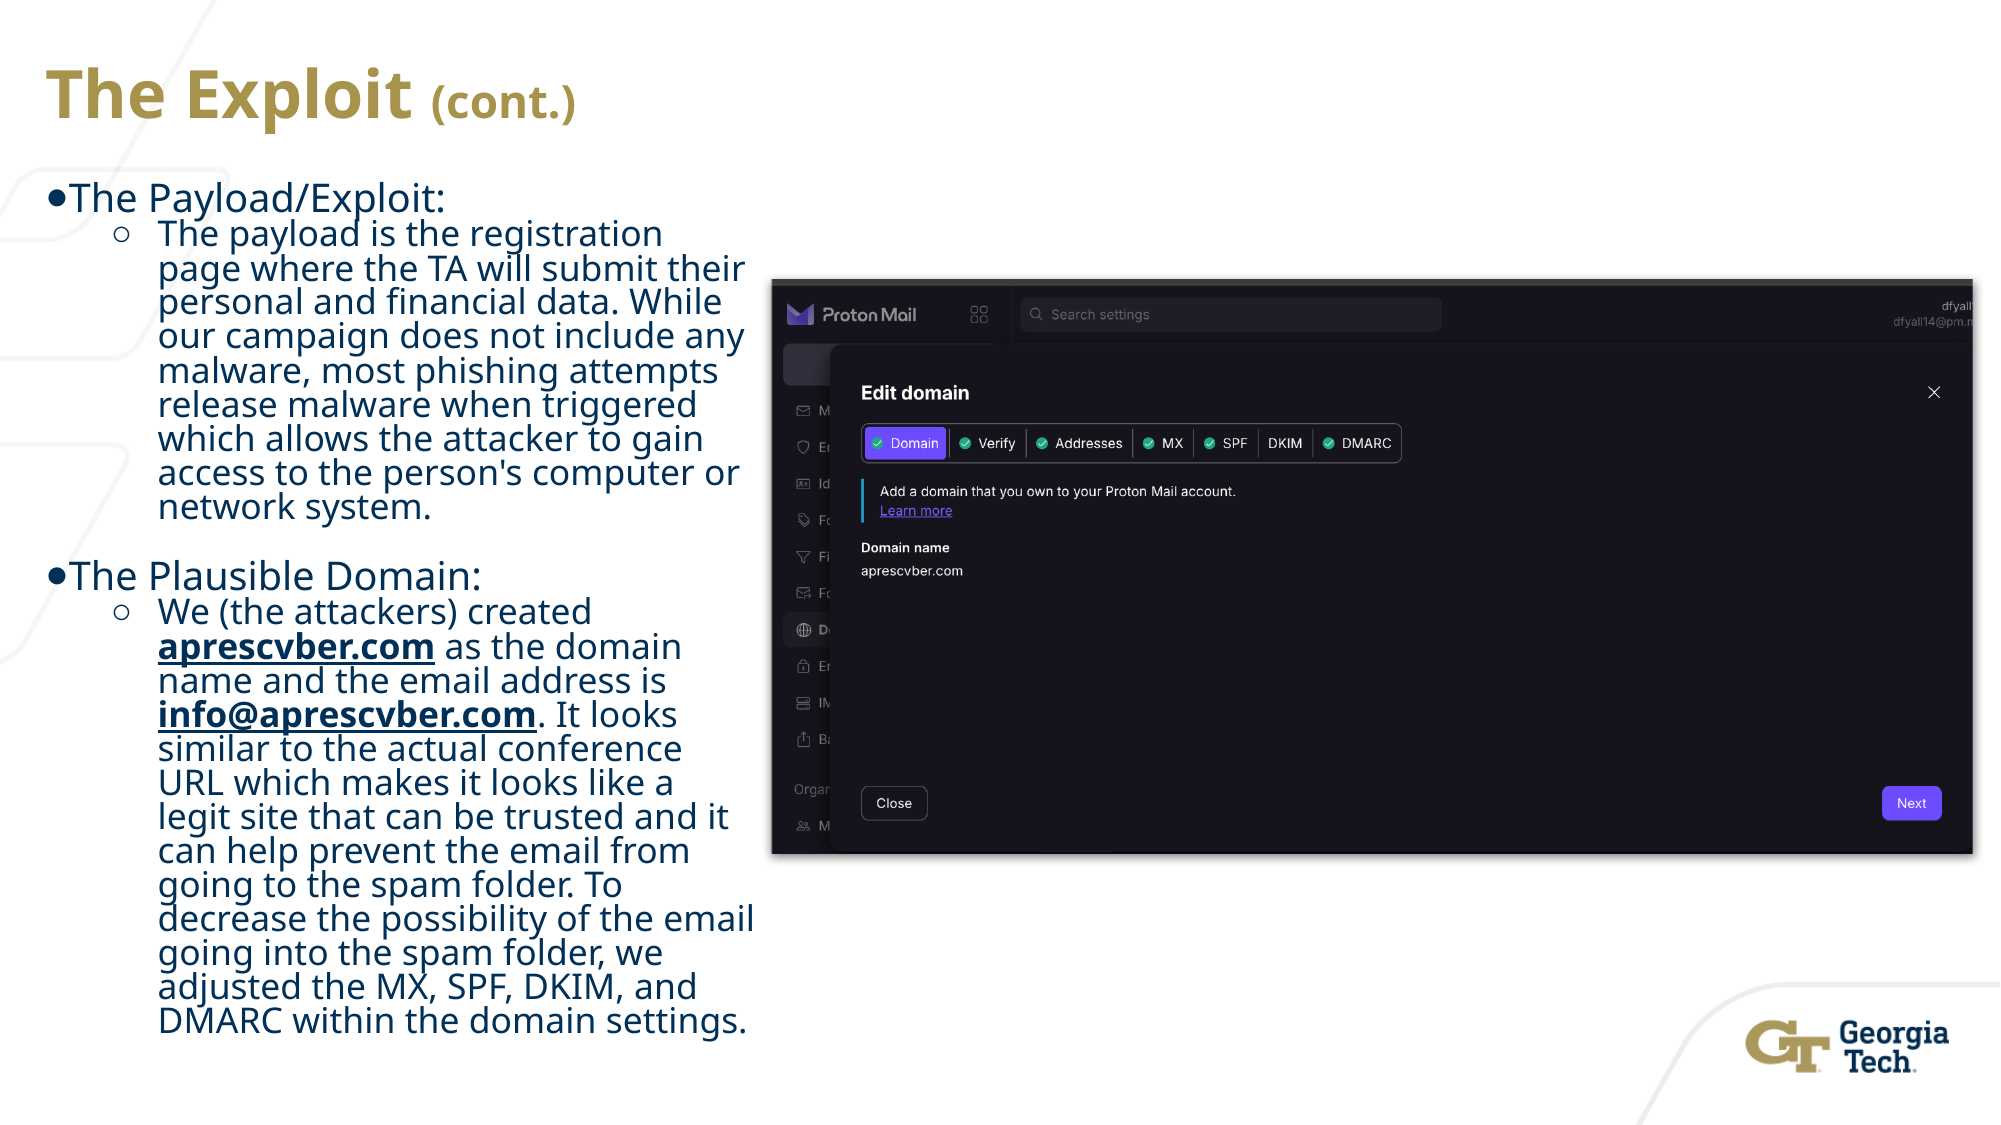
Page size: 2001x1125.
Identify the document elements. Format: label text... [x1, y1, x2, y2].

title The Exploit (cont.) [30, 0, 676, 195]
picture [0, 0, 2001, 1125]
list The Payload/Exploit: The payload is the registration page where the TA will submit their personal and financial data. While our campaign does not include any malware, most phishing attempts release malware when triggered which allows the attacker to gain access to the person's computer or network system. The Plausible Domain: We (the attackers) created aprescvber.com as the domain name and the email address is info@aprescvber.com. It looks similar to the actual conference URL which makes it looks like a legit site that can be trusted and it can help prevent the email from going to the spam folder. To decrease the possibility of the email going into the spam folder, we adjusted the MX, SPF, DKIM, and DMARC within the domain settings. [30, 174, 772, 1105]
